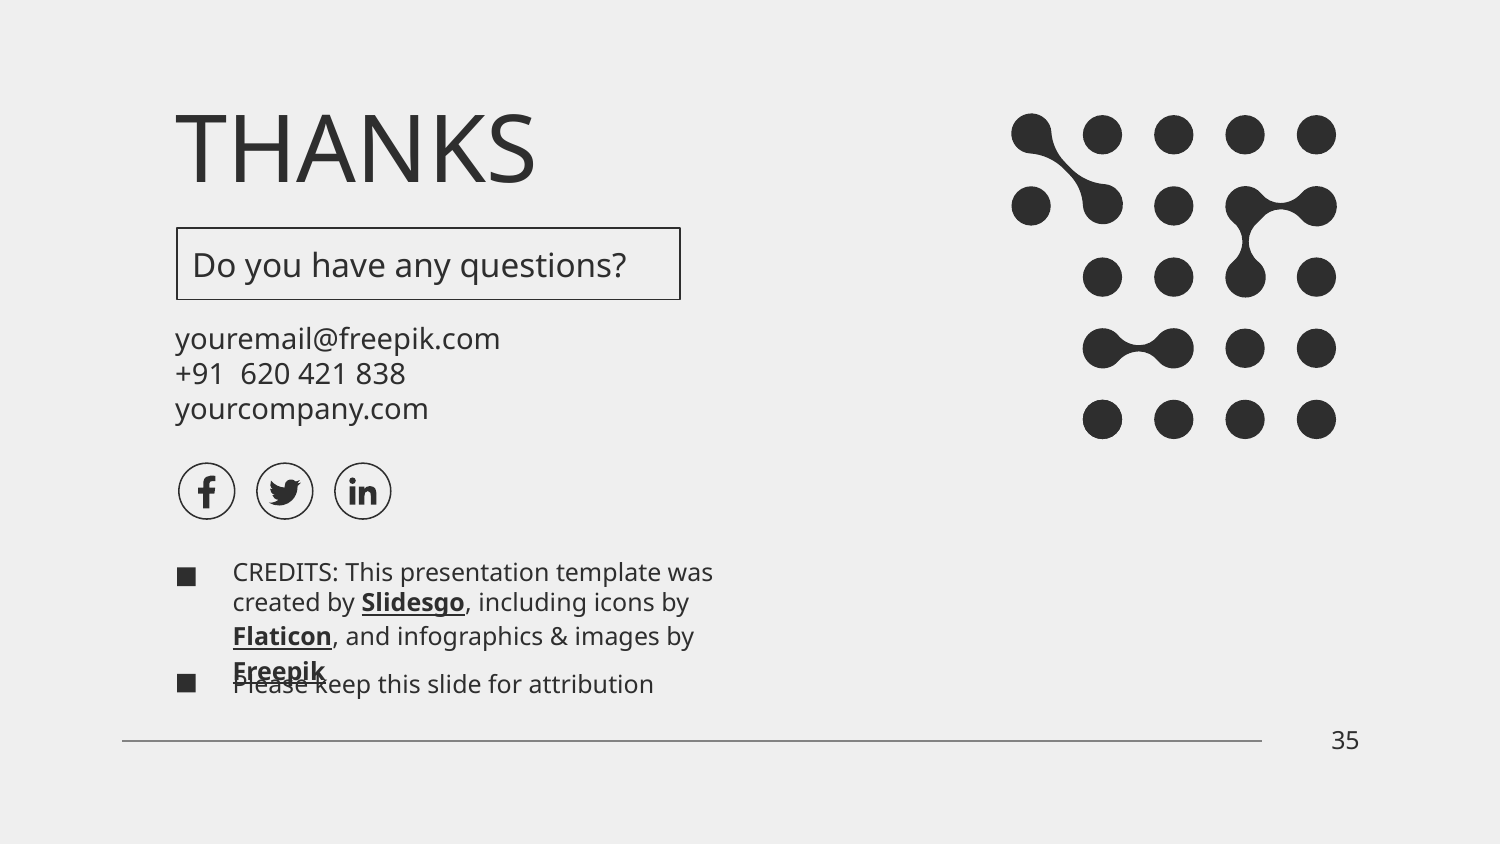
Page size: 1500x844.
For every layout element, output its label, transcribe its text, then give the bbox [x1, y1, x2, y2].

text_box [177, 673, 196, 693]
text_box [198, 475, 216, 509]
text_box [178, 463, 235, 520]
subtitle youremail@freepik.com +91 620 421 838 yourcompany.com [160, 306, 663, 439]
text_box [177, 567, 196, 587]
subtitle Do you have any questions? [176, 227, 681, 300]
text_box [348, 477, 377, 505]
text_box [334, 463, 391, 520]
text_box [256, 463, 313, 520]
text_box [268, 479, 301, 506]
text_box Please keep this slide for attribution [217, 658, 802, 708]
slide_number ‹#› [1312, 725, 1379, 758]
title THANKS [160, 86, 663, 204]
